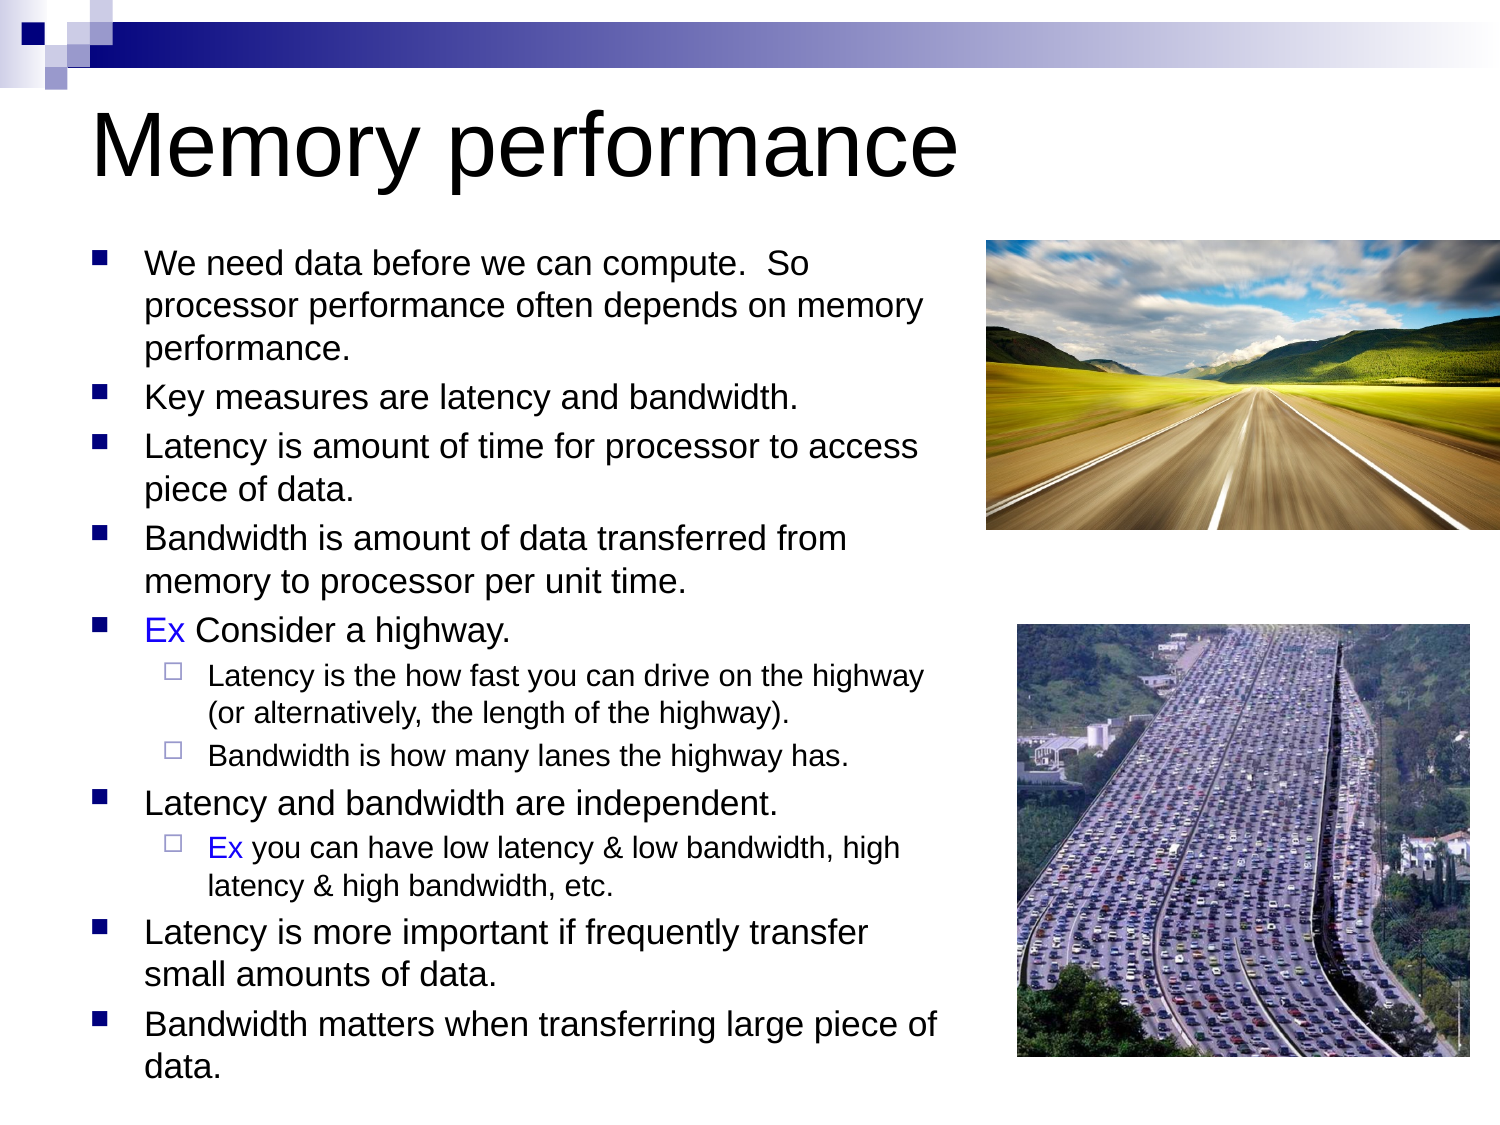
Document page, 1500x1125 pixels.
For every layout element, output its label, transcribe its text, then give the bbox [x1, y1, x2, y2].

picture [986, 240, 1500, 530]
picture [1016, 624, 1470, 1058]
title Memory performance [75, 75, 1425, 205]
list We need data before we can compute. So processor performance often depends on memory performance. Key measures are latency and bandwidth. Latency is amount of time for processor to access piece of data. Bandwidth is amount of data transferred from memory to processor per unit time. Ex Consider a highway. Latency is the how fast you can drive on the highway (or alternatively, the length of the highway). Bandwidth is how many lanes the highway has. Latency and bandwidth are independent. Ex you can have low latency & low bandwidth, high latency & high bandwidth, etc. Latency is more important if frequently transfer small amounts of data. Bandwidth matters when transferring large piece of data. [75, 232, 958, 1105]
